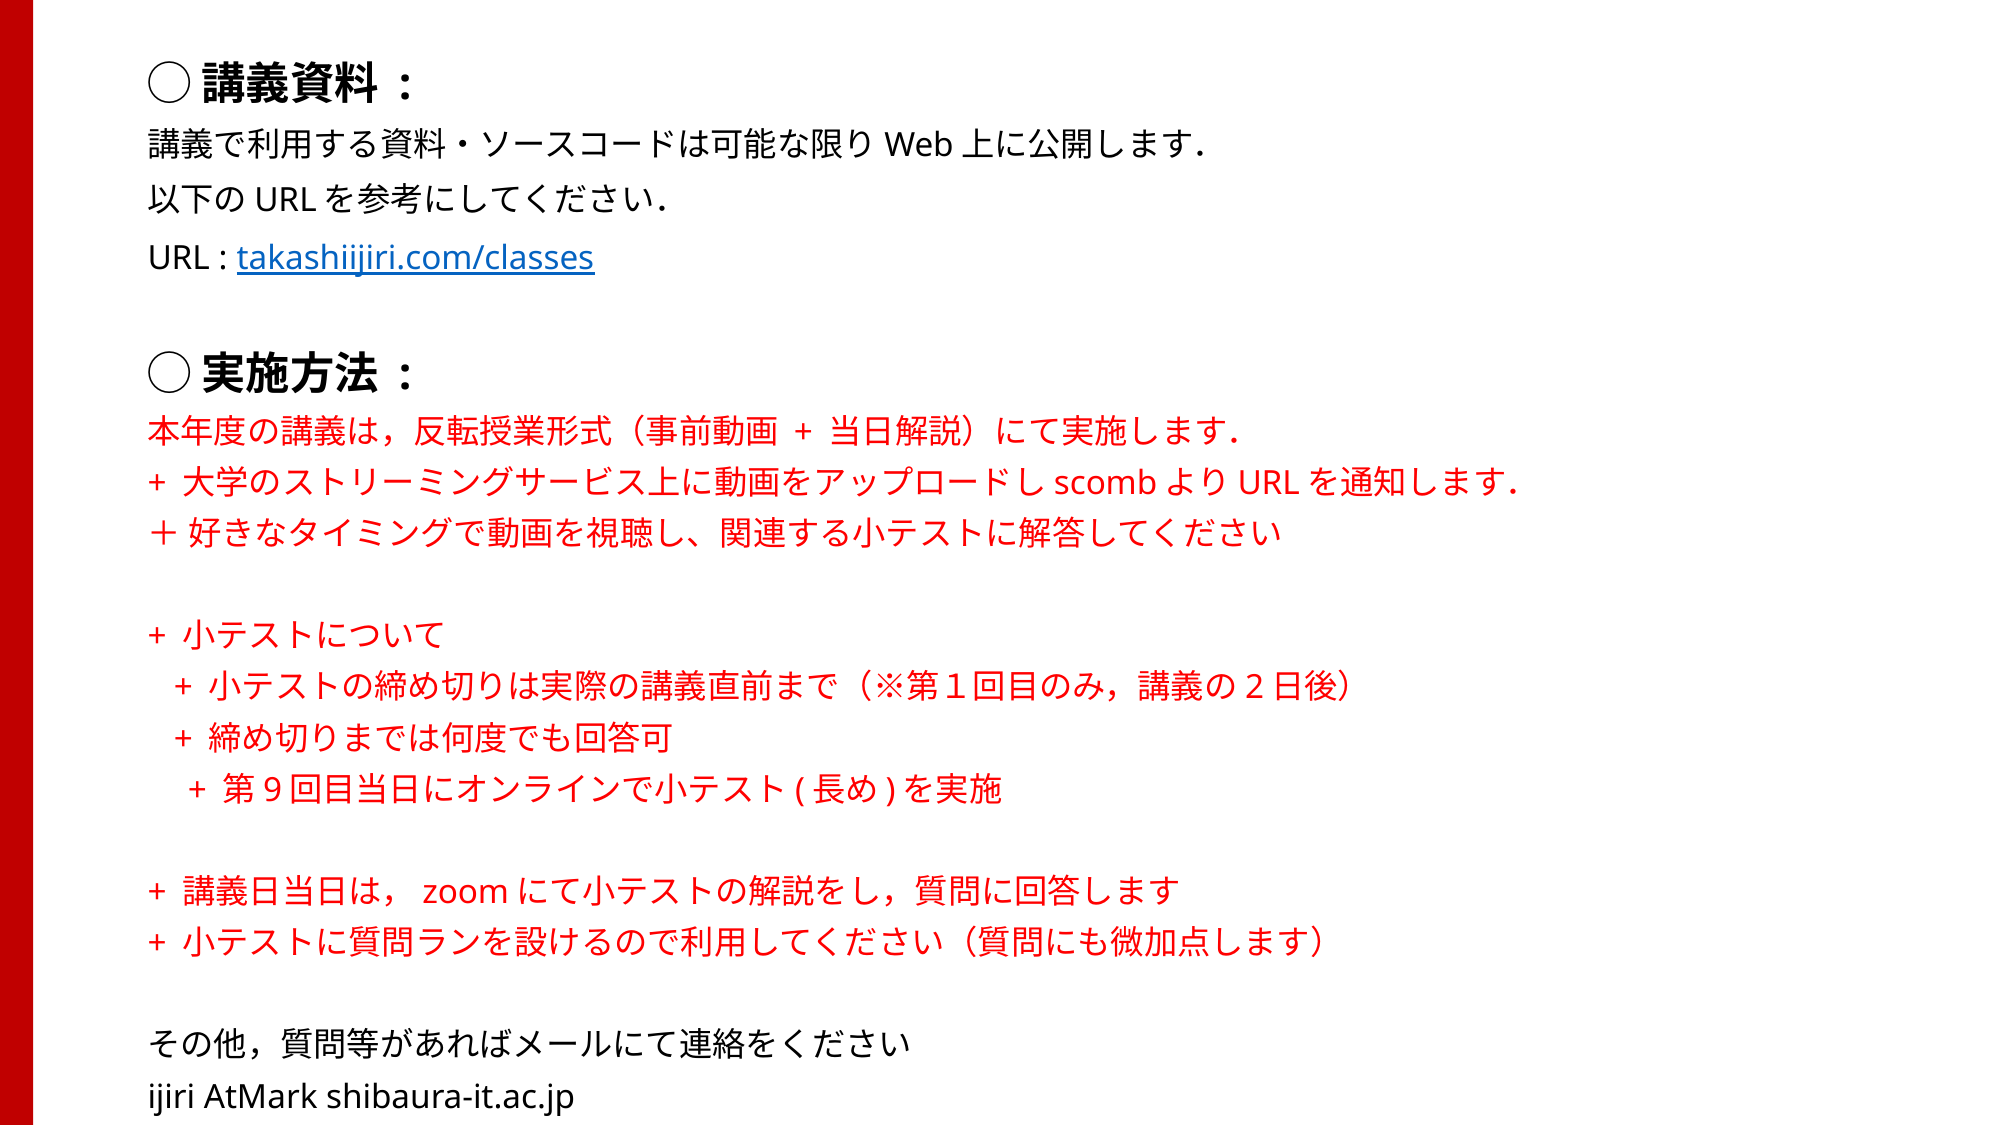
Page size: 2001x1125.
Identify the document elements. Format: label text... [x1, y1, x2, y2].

list ◯講義資料 : 講義で利用する資料・ソースコードは可能な限りWeb上に公開します． 以下のURLを参考にしてください． URL : takashiijiri.com/classes ◯実施方法 : 本年度の講義は，反転授業形式（事前動画 + 当日解説）にて実施します． + 大学のストリーミングサービス上に動画をアップロードしscombよりURLを通知します． ＋ 好きなタイミングで動画を視聴し、関連する小テストに解答してください + 小テストについて + 小テストの締め切りは実際の講義直前まで（※第１回目のみ，講義の2日後） + 締め切りまでは何度でも回答可 + 第9回目当日にオンラインで小テスト(長め)を実施 + 講義日当日は，zoomにて小テストの解説をし，質問に回答します + 小テストに質問ランを設けるので利用してください（質問にも微加点します） その他，質問等があればメールにて連絡をください ijiri AtMark shibaura-it.ac.jp [132, 53, 1953, 1125]
